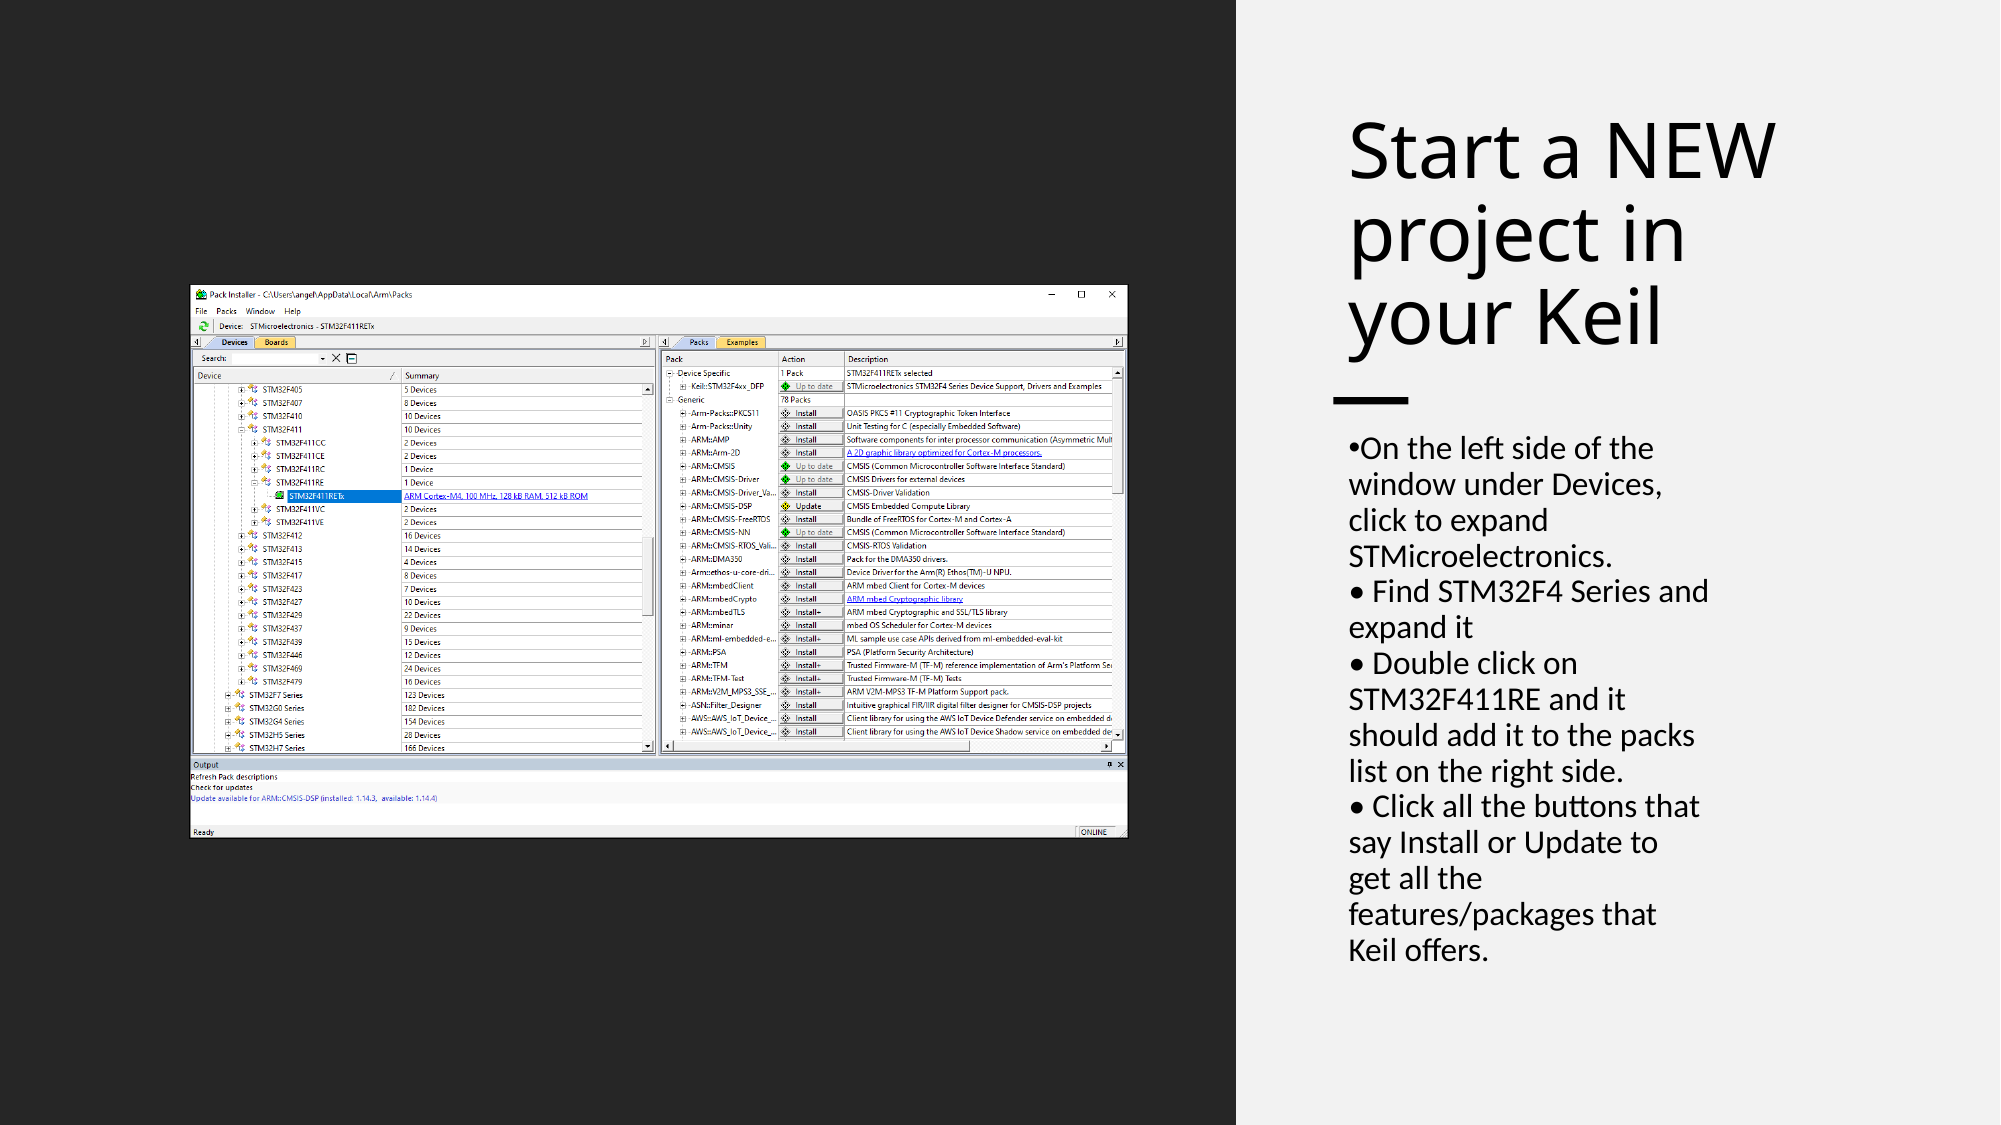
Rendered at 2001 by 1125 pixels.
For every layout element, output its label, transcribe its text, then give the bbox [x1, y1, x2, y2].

text_box [0, 0, 1237, 1125]
title Start a NEW project in your Keil [1333, 104, 1812, 372]
text_box [1237, 0, 2000, 1125]
text_box [1332, 396, 1409, 406]
text_box On the left side of the window under Devices, click to expand STMicroelectronics. • Find STM32F4 Series and expand it • Double click on STM32F411RE and it should add it to the packs list on the right side. • Click all the buttons that say Install or Update to get all the features/packages that Keil offers. [1333, 423, 1812, 1020]
picture [189, 284, 1129, 840]
